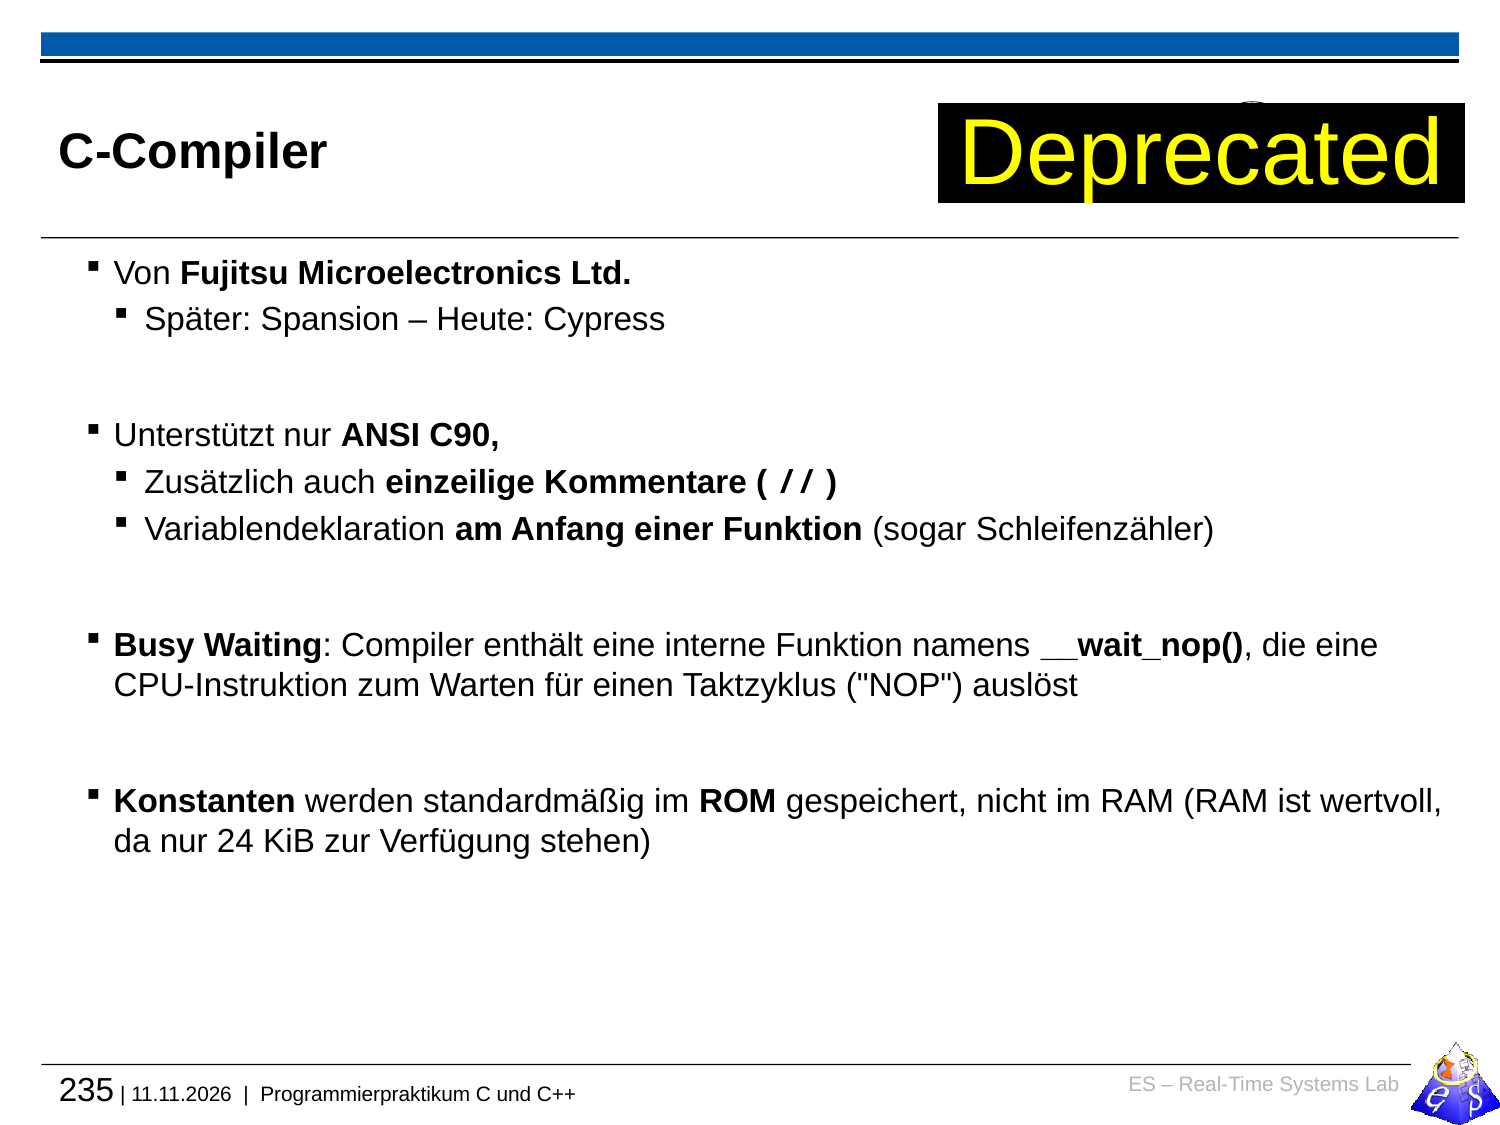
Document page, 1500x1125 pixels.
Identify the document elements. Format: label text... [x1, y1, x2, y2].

picture [1187, 84, 1483, 214]
title C-Compiler [58, 80, 1187, 218]
text_box Deprecated [938, 103, 1465, 203]
picture [1411, 1041, 1500, 1125]
list Von Fujitsu Microelectronics Ltd. Später: Spansion – Heute: Cypress Unterstützt nur ANSI C90, Zusätzlich auch einzeilige Kommentare ( // ) Variablendeklaration am Anfang einer Funktion (sogar Schleifenzähler) Busy Waiting: Compiler enthält eine interne Funktion namens __wait_nop(), die eine CPU-Instruktion zum Warten für einen Taktzyklus ("NOP") auslöst Konstanten werden standardmäßig im ROM gespeichert, nicht im RAM (RAM ist wertvoll, da nur 24 KiB zur Verfügung stehen) [41, 243, 1459, 1059]
